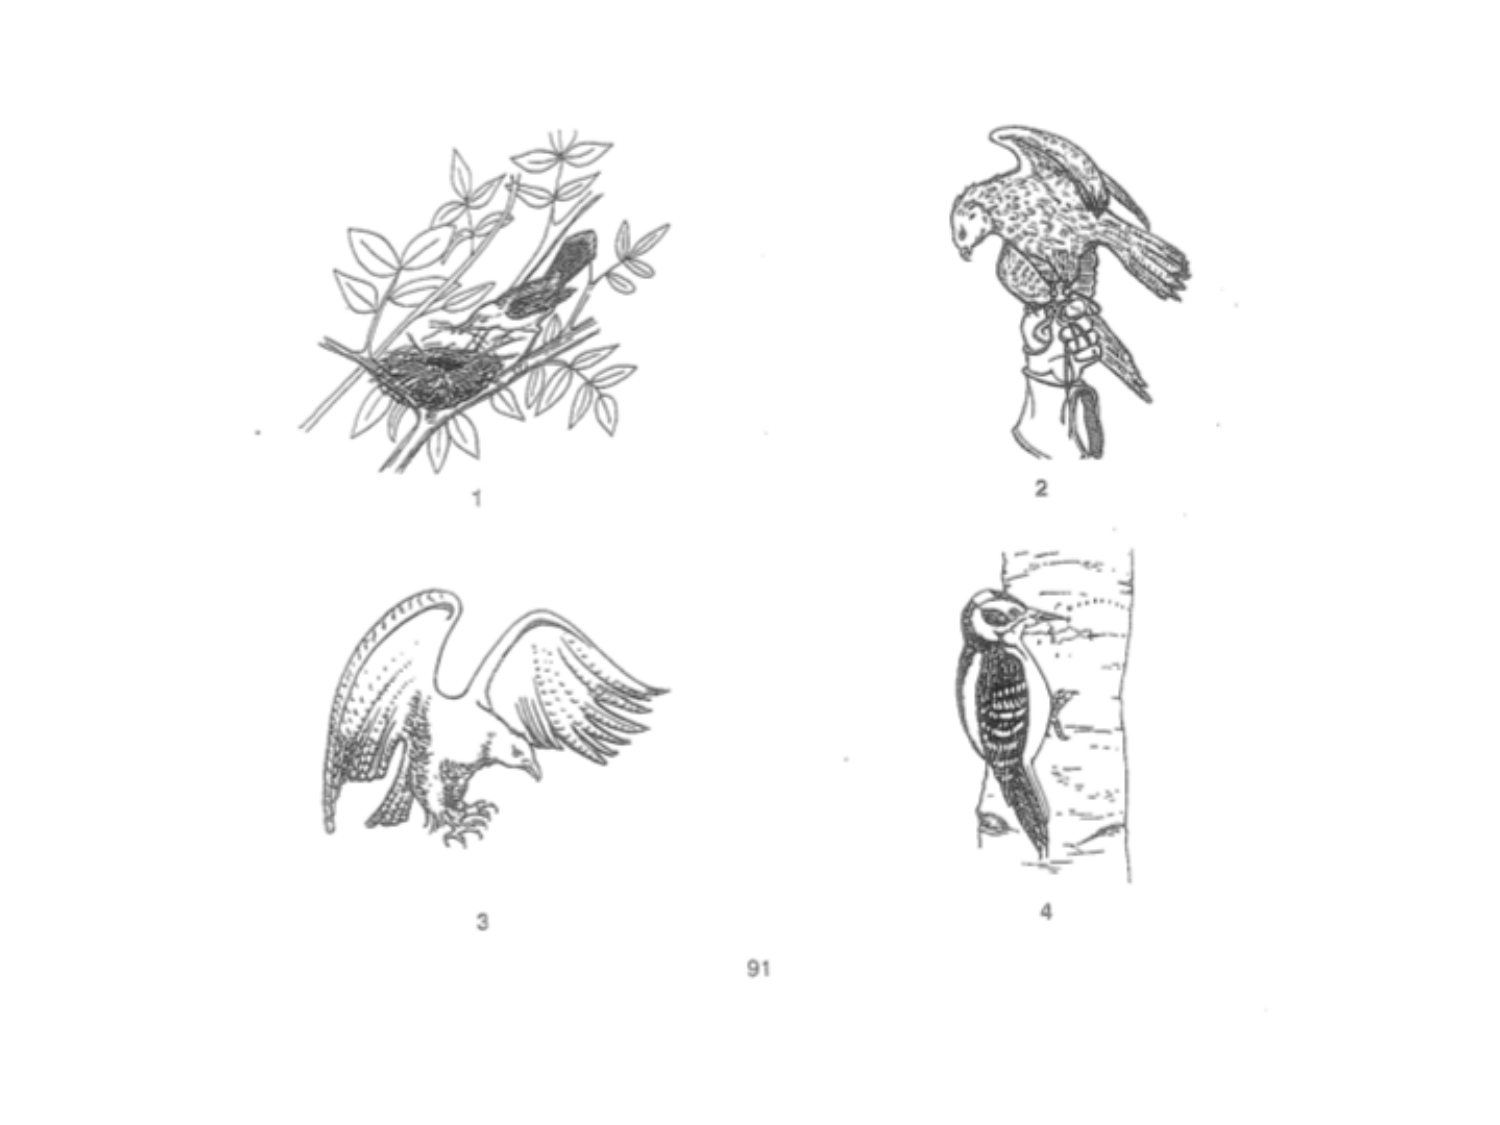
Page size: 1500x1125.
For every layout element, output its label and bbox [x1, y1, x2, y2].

picture [212, 101, 1288, 1024]
